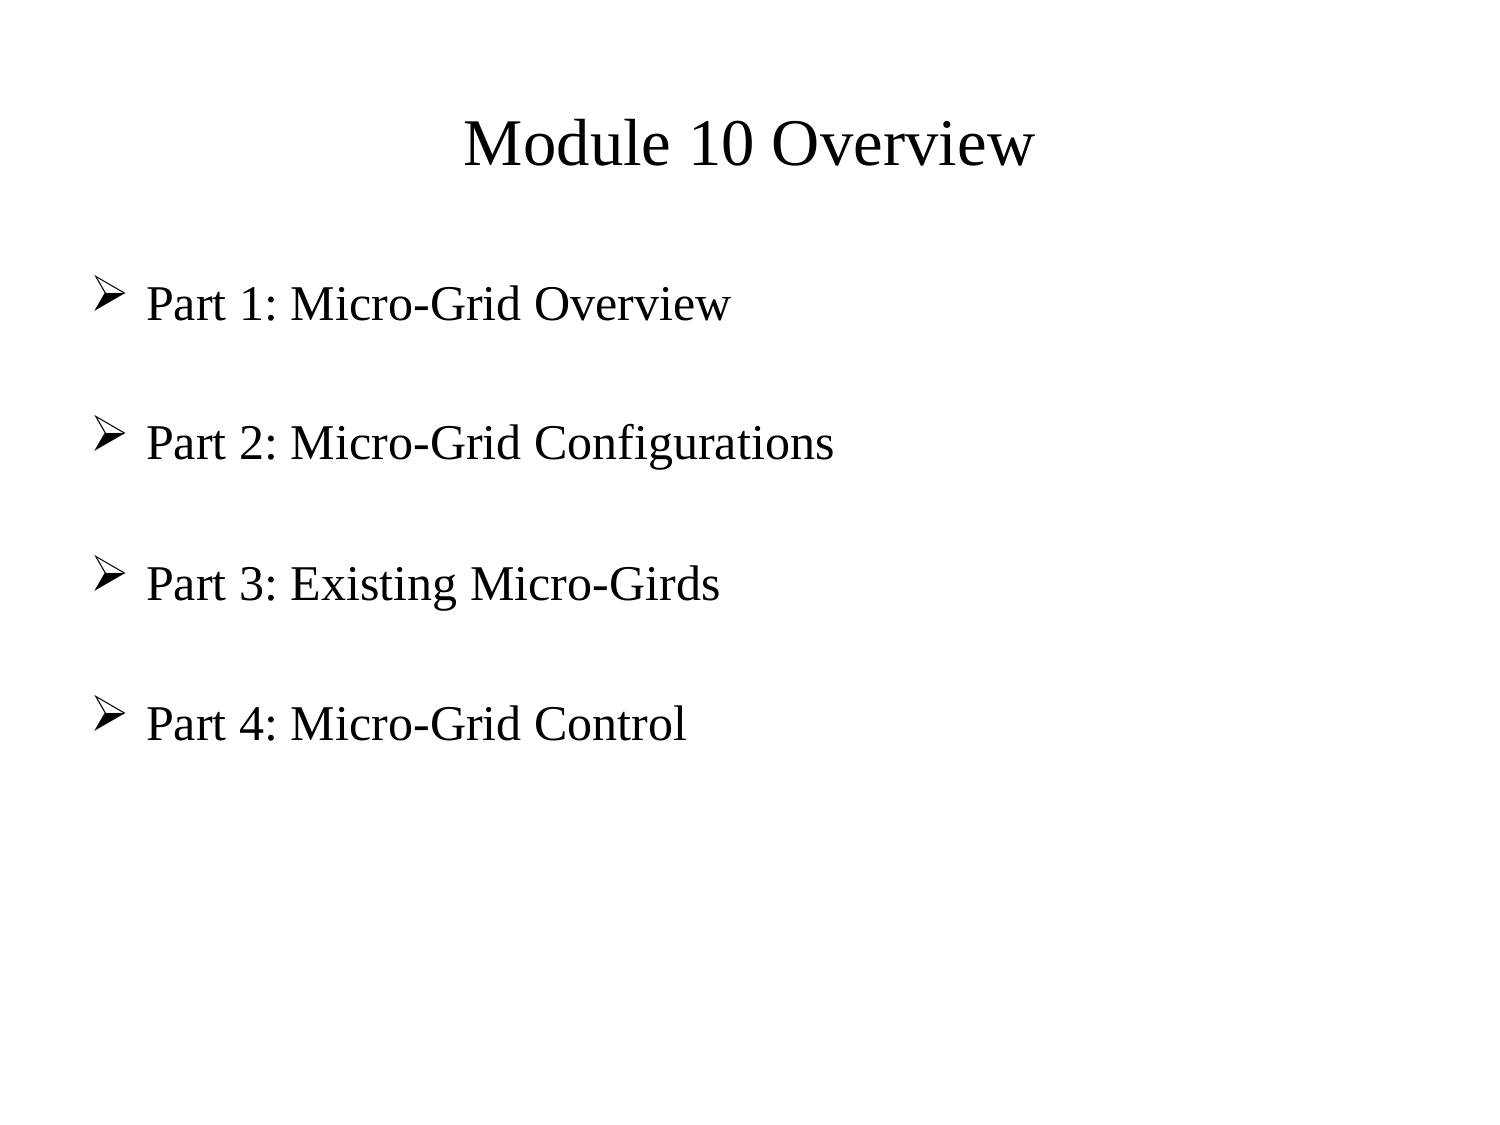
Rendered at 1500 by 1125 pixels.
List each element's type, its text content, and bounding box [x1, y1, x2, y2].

title Module 10 Overview [75, 45, 1425, 233]
list Part 1: Micro-Grid Overview Part 2: Micro-Grid Configurations Part 3: Existing Micro-Girds Part 4: Micro-Grid Control [75, 262, 1425, 1005]
